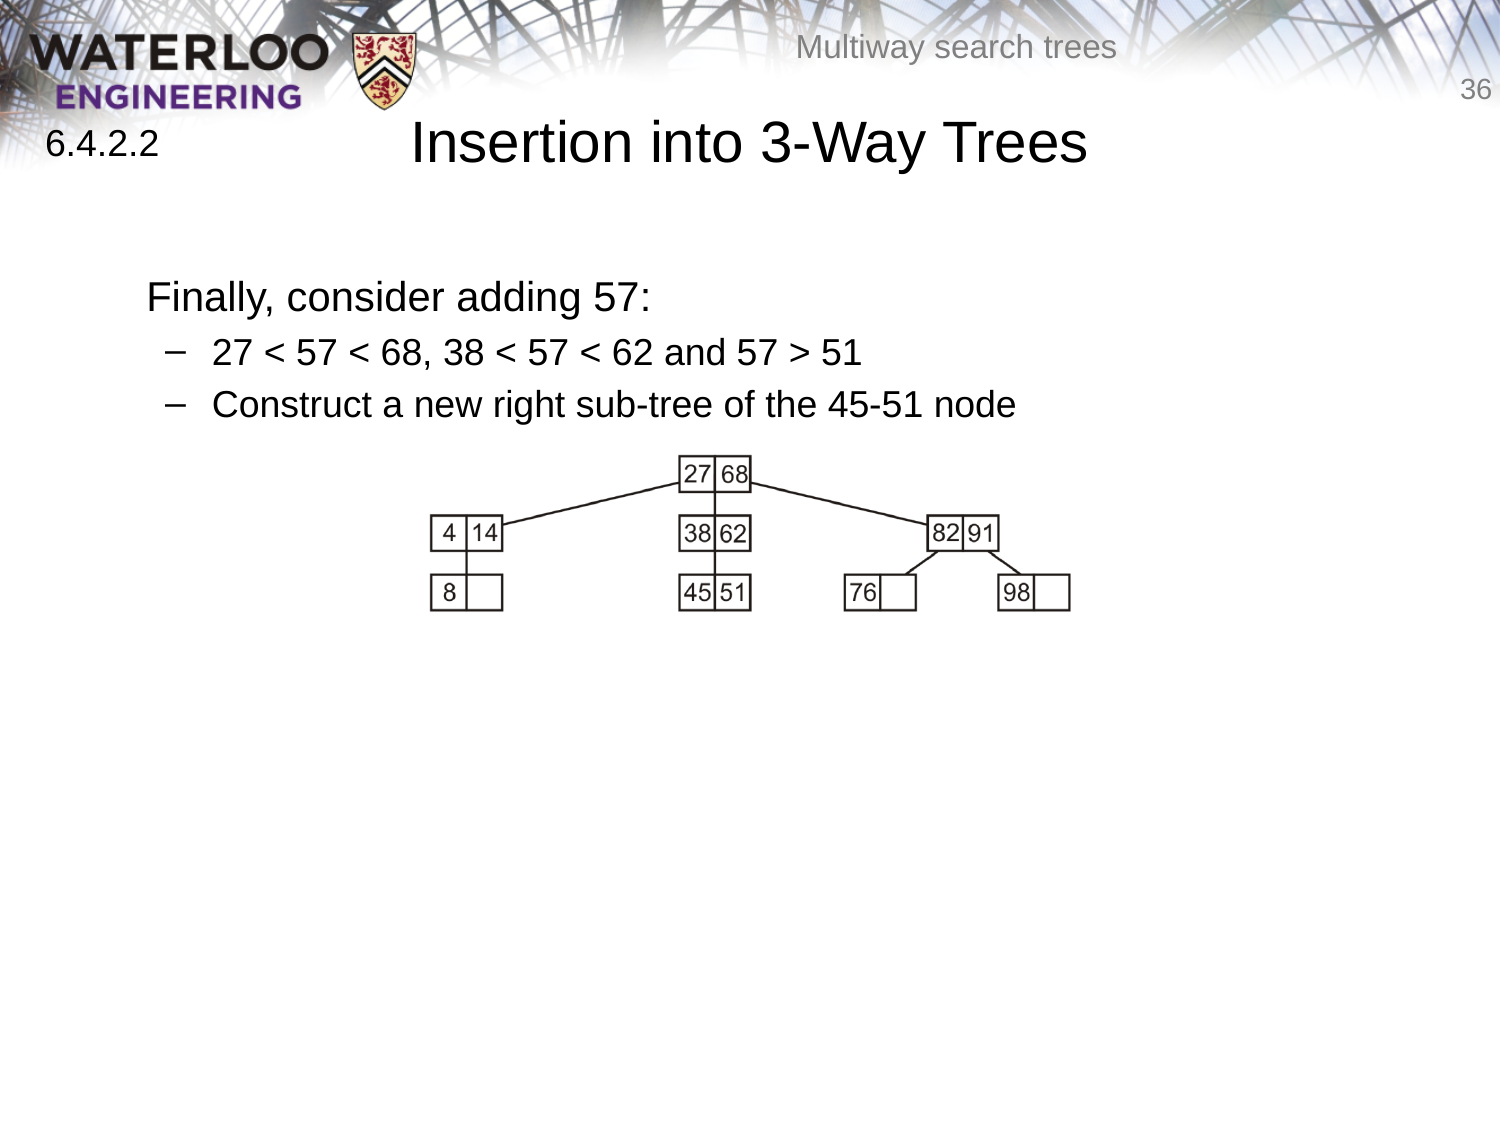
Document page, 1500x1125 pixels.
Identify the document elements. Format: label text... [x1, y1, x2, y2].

text_box 6.4.2.2 [30, 111, 175, 172]
title Insertion into 3-Way Trees [74, 44, 1426, 233]
picture [0, 0, 1500, 1125]
list Finally, consider adding 57: 27 < 57 < 68, 38 < 57 < 62 and 57 > 51 Construct a new right sub-tree of the 45-51 node [74, 262, 1426, 1006]
